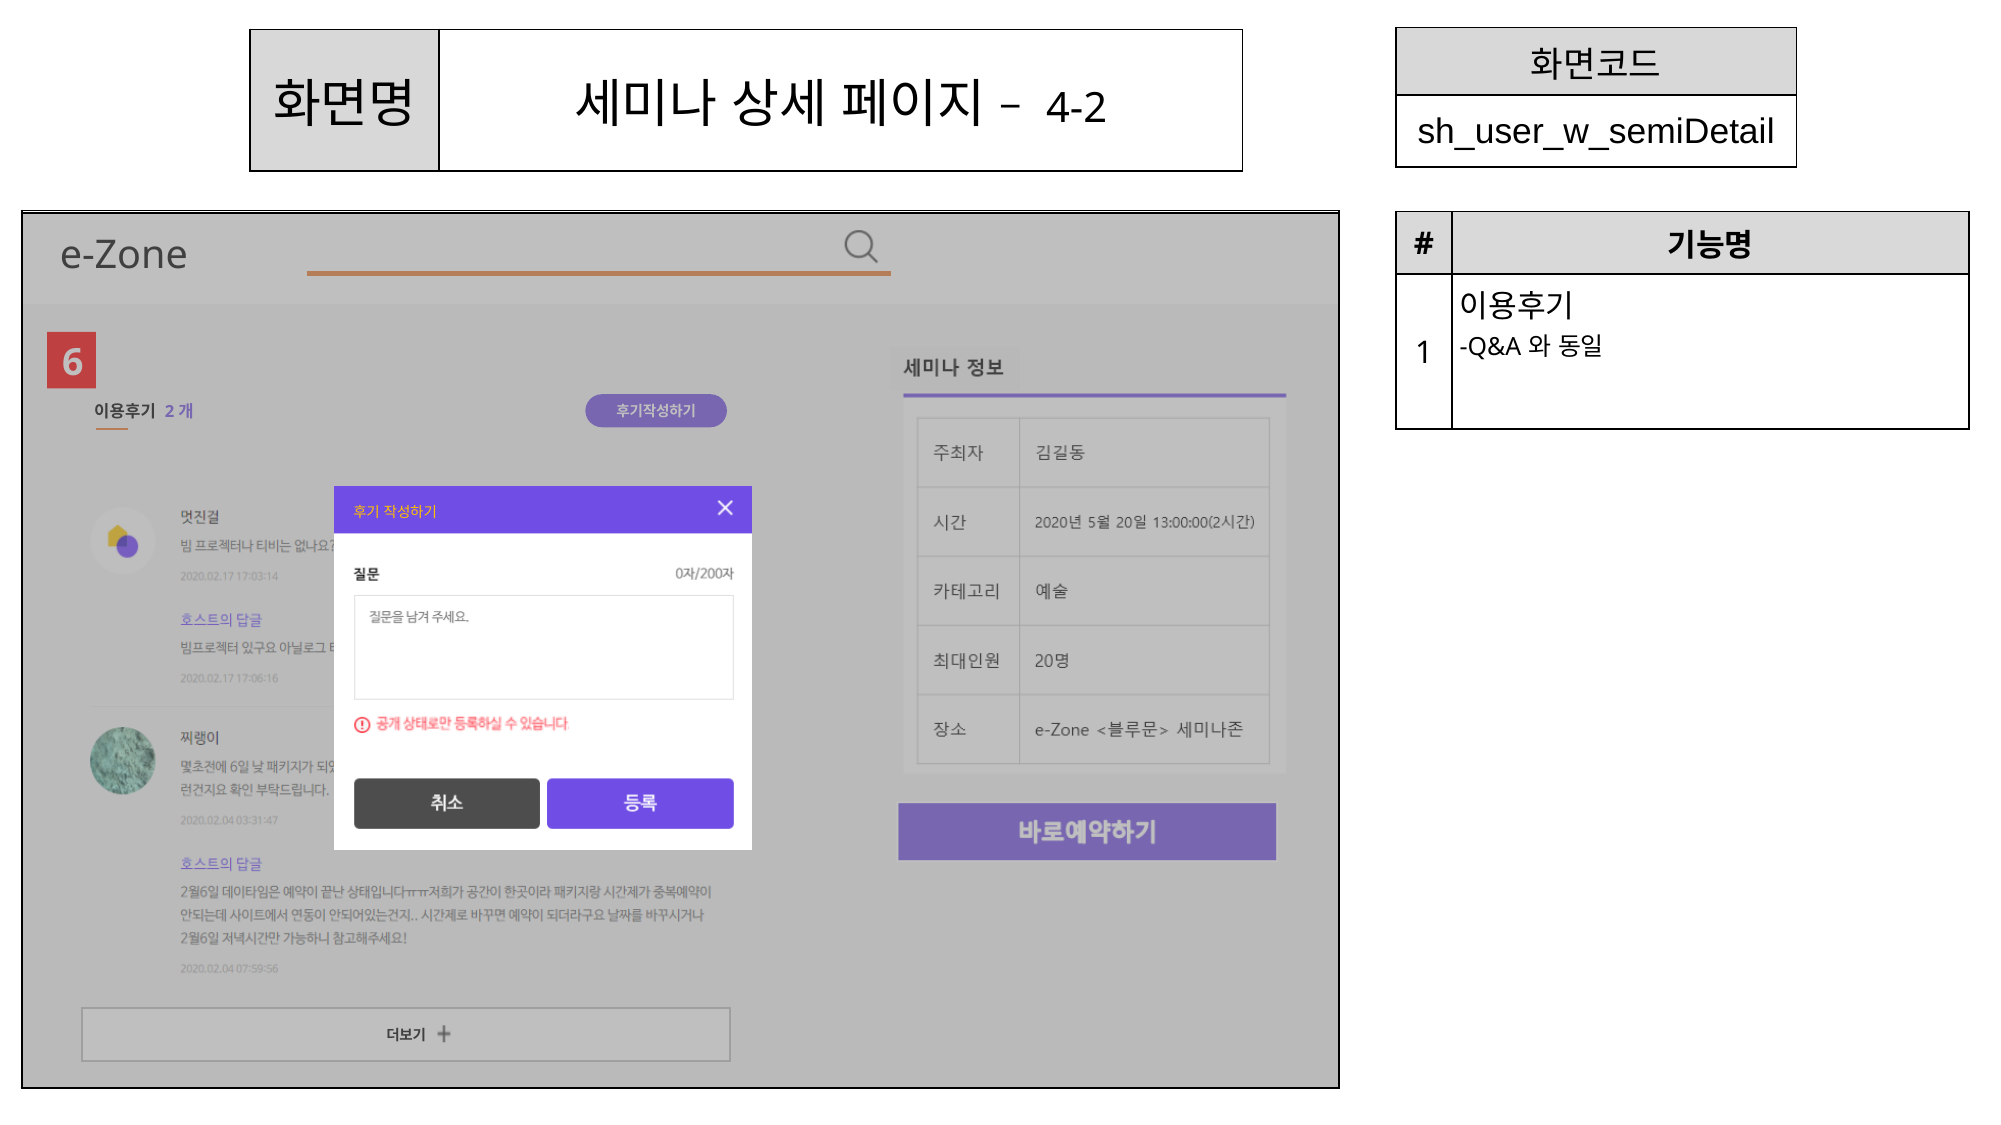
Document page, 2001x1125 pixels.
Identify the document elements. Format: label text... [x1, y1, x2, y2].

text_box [75, 370, 727, 989]
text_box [82, 1008, 730, 1061]
table_header # [1397, 212, 1451, 273]
table_header 기능명 [1453, 212, 1968, 273]
picture [334, 486, 752, 850]
table_header 화면명 [251, 30, 438, 170]
table_header [23, 214, 1338, 1087]
table_cell sh_user_w_semiDetail [1397, 96, 1796, 166]
table_cell 이용후기 -Q&A와 동일 [1453, 275, 1968, 428]
picture [890, 347, 1291, 875]
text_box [52, 221, 891, 280]
table_header 세미나 상세 페이지 – 4-2 [440, 30, 1242, 170]
table_header 화면코드 [1397, 28, 1796, 94]
table_cell 1 [1397, 275, 1451, 428]
